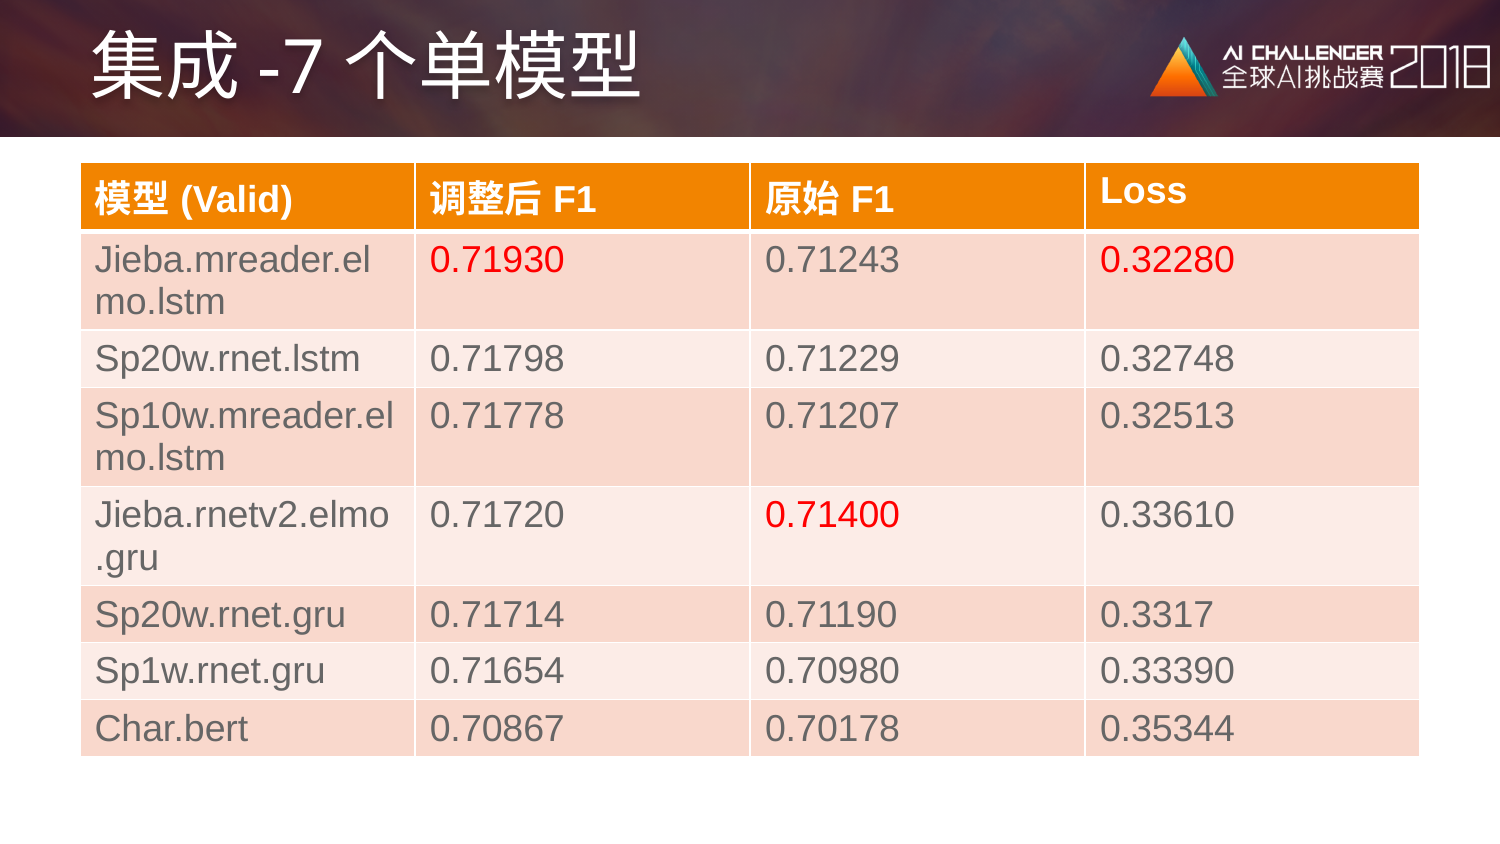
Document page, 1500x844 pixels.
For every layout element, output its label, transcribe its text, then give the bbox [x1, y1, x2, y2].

table_cell 0.71778 [416, 388, 749, 486]
table_cell 0.32748 [1086, 331, 1419, 387]
table_cell 0.71798 [416, 331, 749, 387]
table_cell 0.71207 [751, 388, 1084, 486]
table_cell Sp20w.rnet.lstm [81, 331, 414, 387]
table_cell Sp10w.mreader.elmo.lstm [81, 388, 414, 486]
table_cell 0.71654 [416, 643, 749, 699]
table_cell 0.71720 [416, 487, 749, 585]
table_cell 0.71243 [751, 234, 1084, 329]
table_cell 0.71714 [416, 586, 749, 642]
picture [0, 0, 1500, 137]
table_cell 0.71400 [751, 487, 1084, 585]
table_cell Char.bert [81, 700, 414, 756]
table_header 模型(Valid) [81, 163, 414, 229]
table_cell 0.71229 [751, 331, 1084, 387]
table_header Loss [1086, 163, 1419, 229]
table_header 原始F1 [751, 163, 1084, 229]
table_header 调整后F1 [416, 163, 749, 229]
title 集成-7个单模型 [75, 0, 1425, 119]
table_cell 0.70178 [751, 700, 1084, 756]
table_cell 0.70867 [416, 700, 749, 756]
table_cell 0.32513 [1086, 388, 1419, 486]
table_cell Jieba.mreader.elmo.lstm [81, 234, 414, 329]
table_cell 0.71930 [416, 234, 749, 329]
table_cell Jieba.rnetv2.elmo.gru [81, 487, 414, 585]
table_cell 0.33610 [1086, 487, 1419, 585]
table_cell 0.70980 [751, 643, 1084, 699]
table_cell 0.35344 [1086, 700, 1419, 756]
table_cell 0.32280 [1086, 234, 1419, 329]
table_cell Sp20w.rnet.gru [81, 586, 414, 642]
table_cell 0.3317 [1086, 586, 1419, 642]
table_cell 0.71190 [751, 586, 1084, 642]
table_cell 0.33390 [1086, 643, 1419, 699]
table_cell Sp1w.rnet.gru [81, 643, 414, 699]
